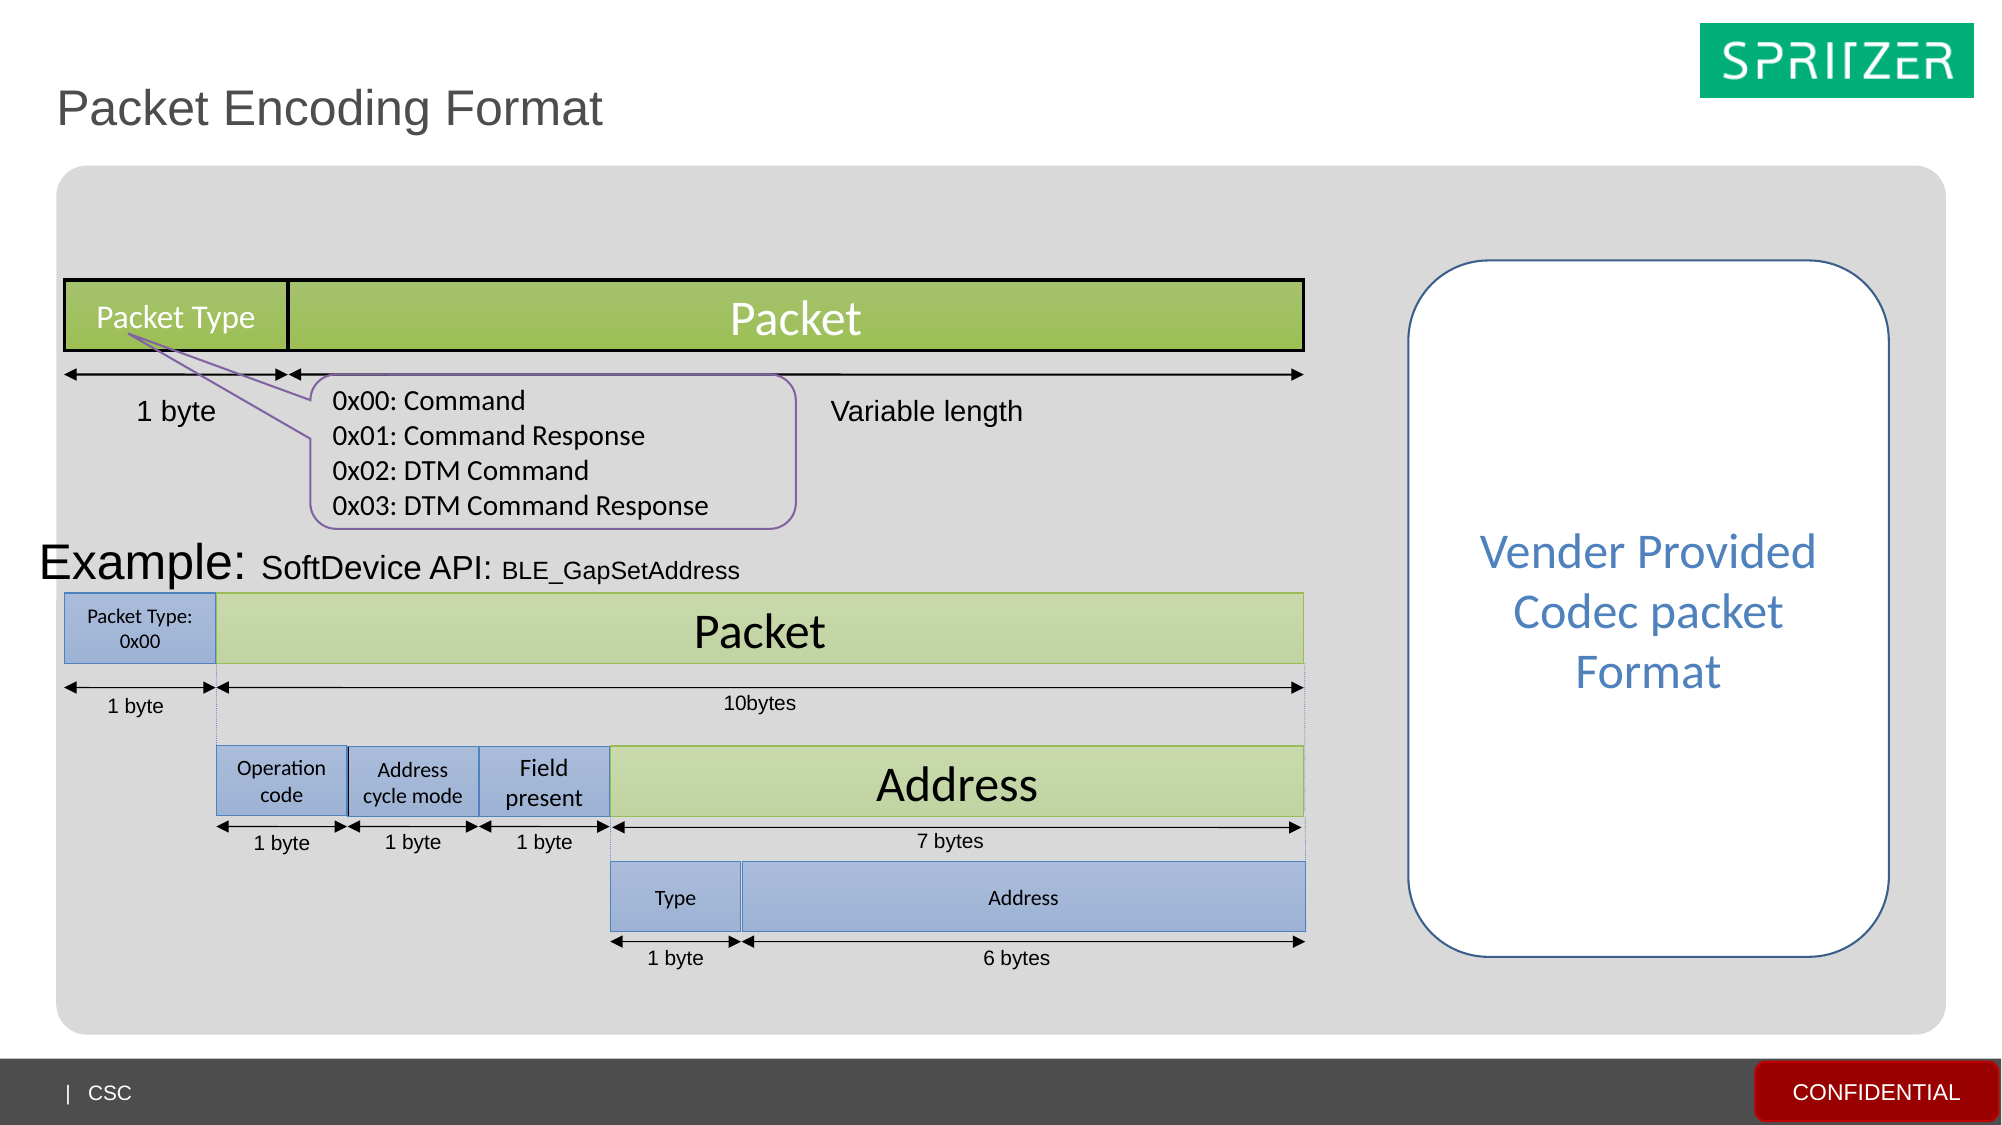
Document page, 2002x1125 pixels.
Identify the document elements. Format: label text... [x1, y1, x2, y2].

text_box [612, 821, 916, 834]
text_box 0x00: Command 0x01: Command Response 0x02: DTM Command 0x03: DTM Command Response [127, 333, 796, 529]
text_box 7 bytes [916, 827, 997, 852]
text_box [288, 368, 330, 381]
text_box Vender Provided Codec packet Format [1408, 260, 1889, 957]
text_box 1 byte [253, 829, 310, 855]
text_box 1 byte [107, 692, 164, 717]
text_box [776, 368, 1304, 381]
text_box [64, 681, 216, 694]
text_box 1 byte [136, 392, 216, 427]
text_box Address [610, 745, 1304, 817]
text_box Type [610, 861, 741, 932]
text_box [216, 681, 1304, 694]
text_box Packet Encoding Format [56, 46, 1946, 165]
text_box Packet Type: 0x00 [64, 593, 216, 664]
text_box 1 byte [647, 944, 704, 970]
picture [1700, 23, 1974, 98]
text_box Packet Type [64, 279, 288, 351]
text_box [610, 935, 741, 948]
text_box Variable length [830, 392, 1024, 427]
text_box [242, 368, 288, 381]
text_box Example: SoftDevice API: BLE_GapSetAddress [38, 529, 740, 589]
text_box 1 byte [516, 828, 573, 853]
text_box [347, 820, 478, 833]
text_box Packet [216, 593, 1304, 664]
text_box [478, 820, 610, 833]
text_box 10bytes [723, 689, 796, 715]
text_box Field present [478, 746, 610, 817]
text_box [216, 820, 347, 833]
text_box [741, 935, 1306, 948]
text_box Address [742, 861, 1306, 932]
text_box Packet [288, 279, 1304, 351]
text_box [997, 821, 1302, 834]
text_box Address cycle mode [347, 746, 478, 817]
text_box 1 byte [384, 828, 441, 853]
text_box 6 bytes [983, 944, 1064, 970]
text_box [64, 368, 198, 381]
text_box Operation code [216, 745, 347, 816]
